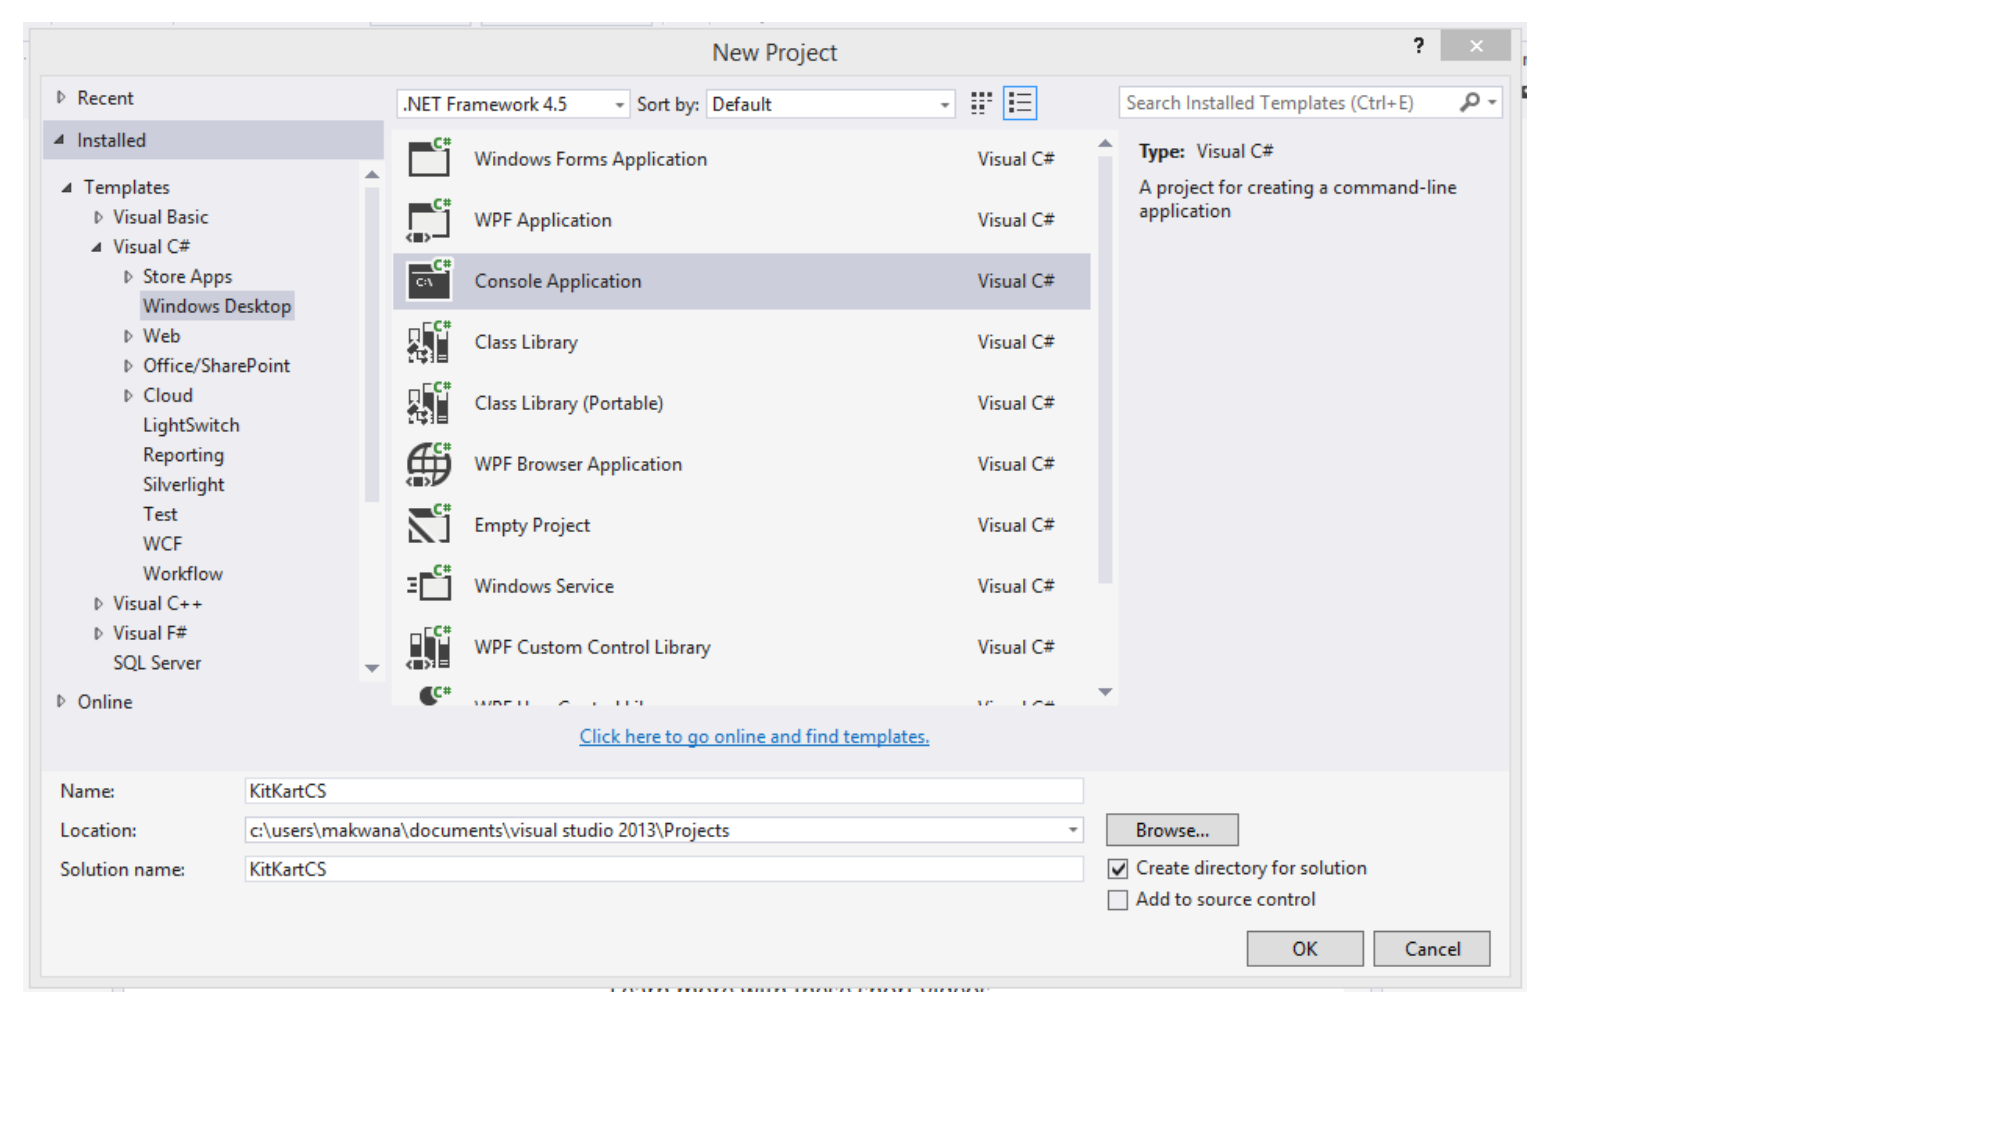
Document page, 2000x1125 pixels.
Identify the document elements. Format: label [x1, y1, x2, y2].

picture [22, 22, 1527, 992]
